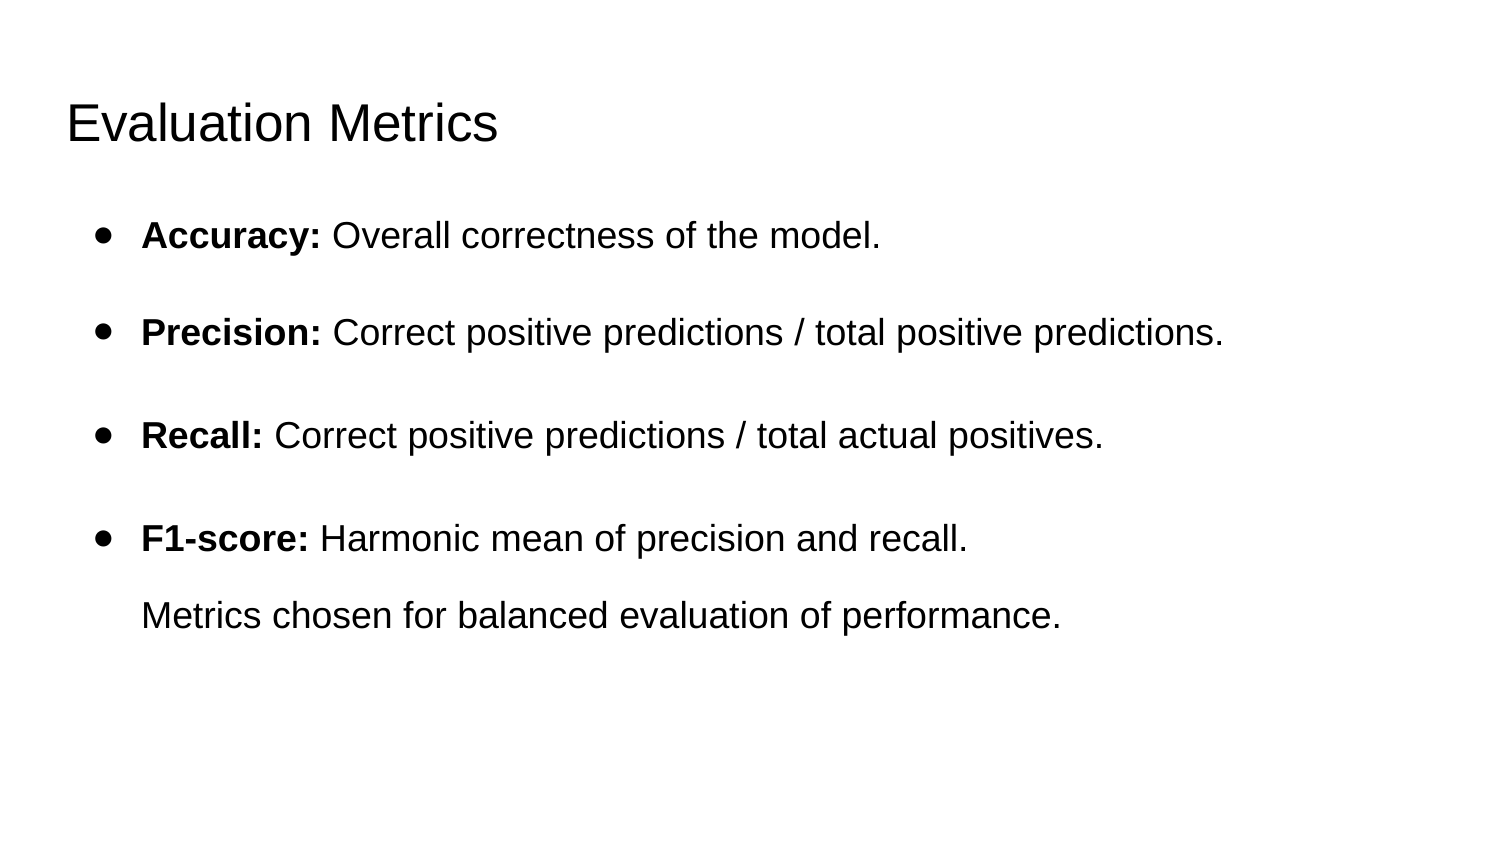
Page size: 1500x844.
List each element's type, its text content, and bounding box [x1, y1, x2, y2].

title Evaluation Metrics [51, 72, 1449, 167]
list Accuracy: Overall correctness of the model. Precision: Correct positive predictions / total positive predictions. Recall: Correct positive predictions / total actual positives. F1-score: Harmonic mean of precision and recall. Metrics chosen for balanced evaluation of performance. [51, 189, 1449, 750]
